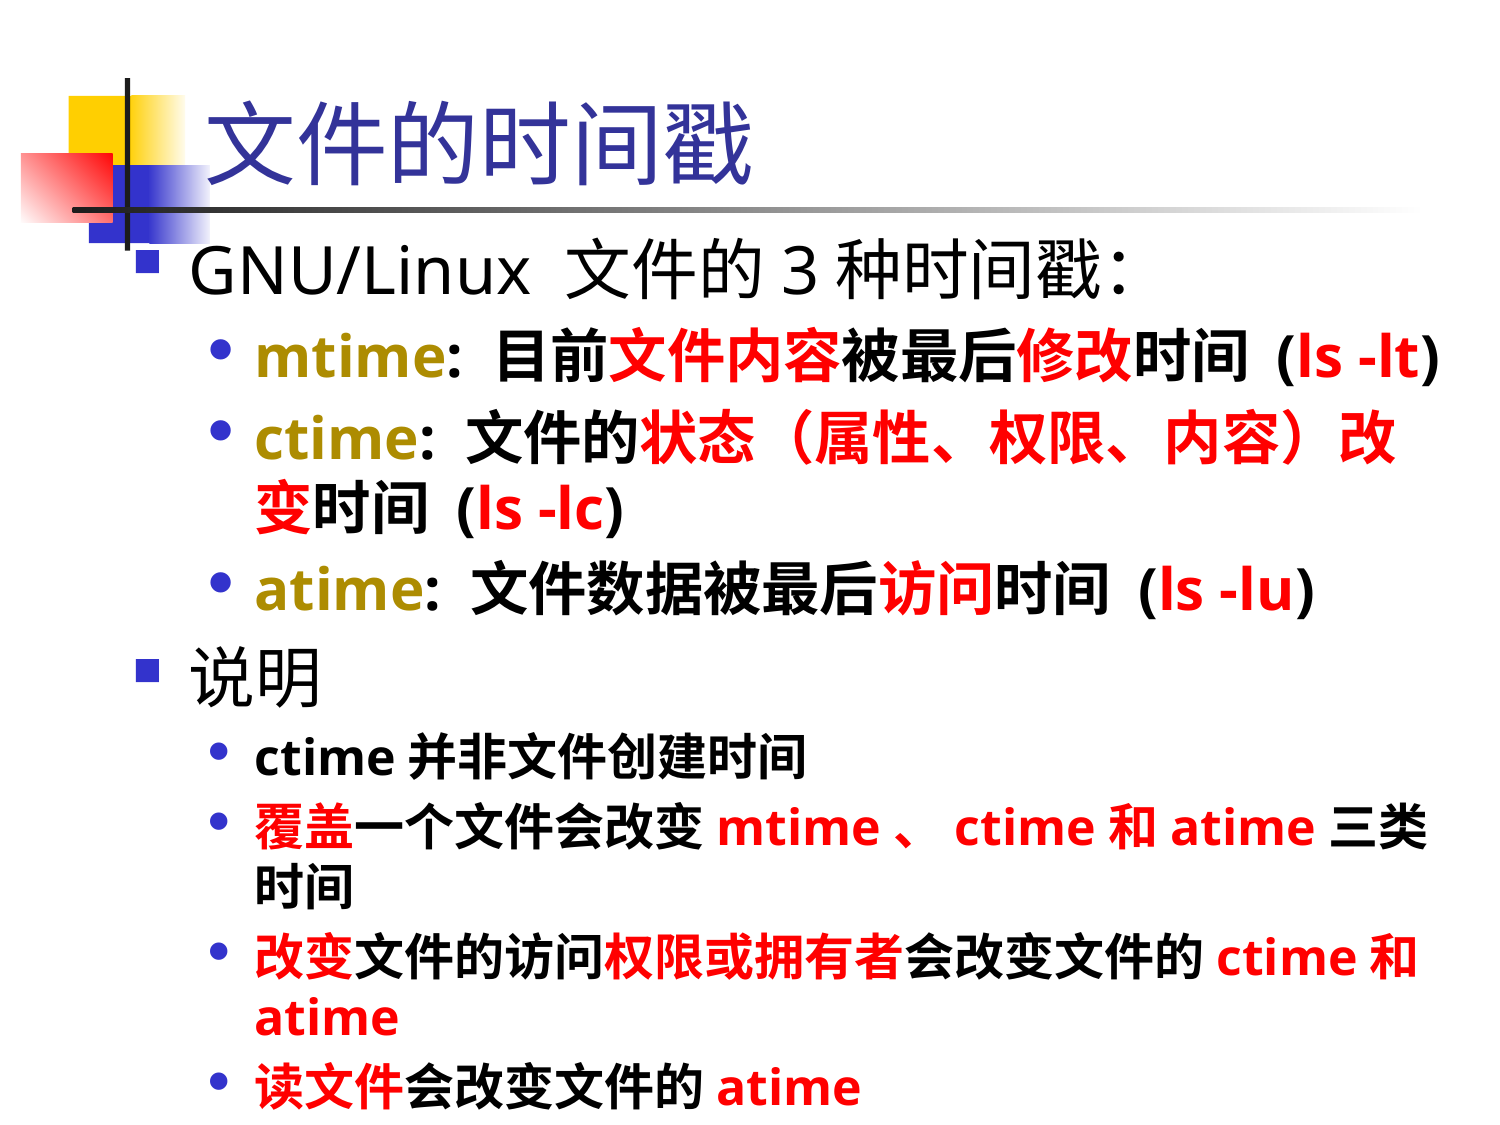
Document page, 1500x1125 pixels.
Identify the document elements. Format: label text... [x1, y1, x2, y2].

title 文件的时间戳 [189, 31, 1468, 205]
list GNU/Linux 文件的3种时间戳： mtime: 目前文件内容被最后修改时间 (ls -lt) ctime: 文件的状态（属性、权限、内容）改变时间 (ls -lc) atime: 文件数据被最后访问时间 (ls -lu) 说明 ctime并非文件创建时间 覆盖一个文件会改变mtime、ctime和atime三类时间 改变文件的访问权限或拥有者会改变文件的ctime和atime 读文件会改变文件的atime [117, 219, 1468, 1083]
